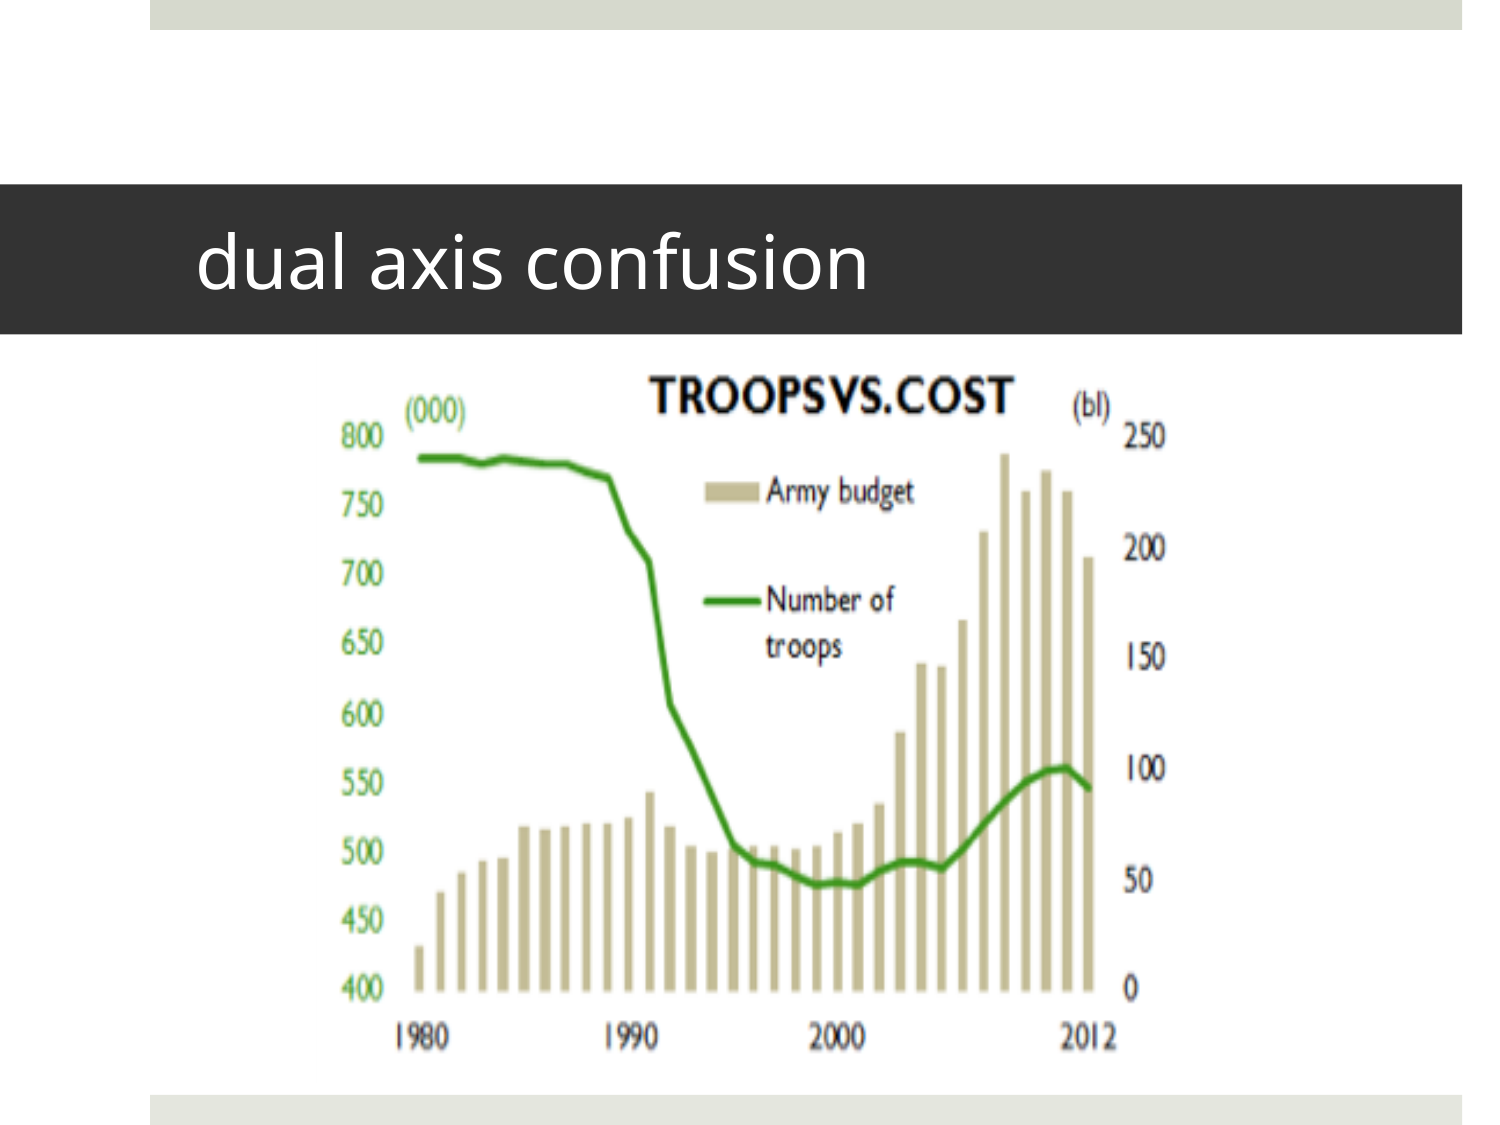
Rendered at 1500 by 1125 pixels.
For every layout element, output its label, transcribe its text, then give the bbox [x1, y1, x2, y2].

title dual axis confusion [0, 184, 1463, 335]
picture [314, 297, 1186, 1083]
